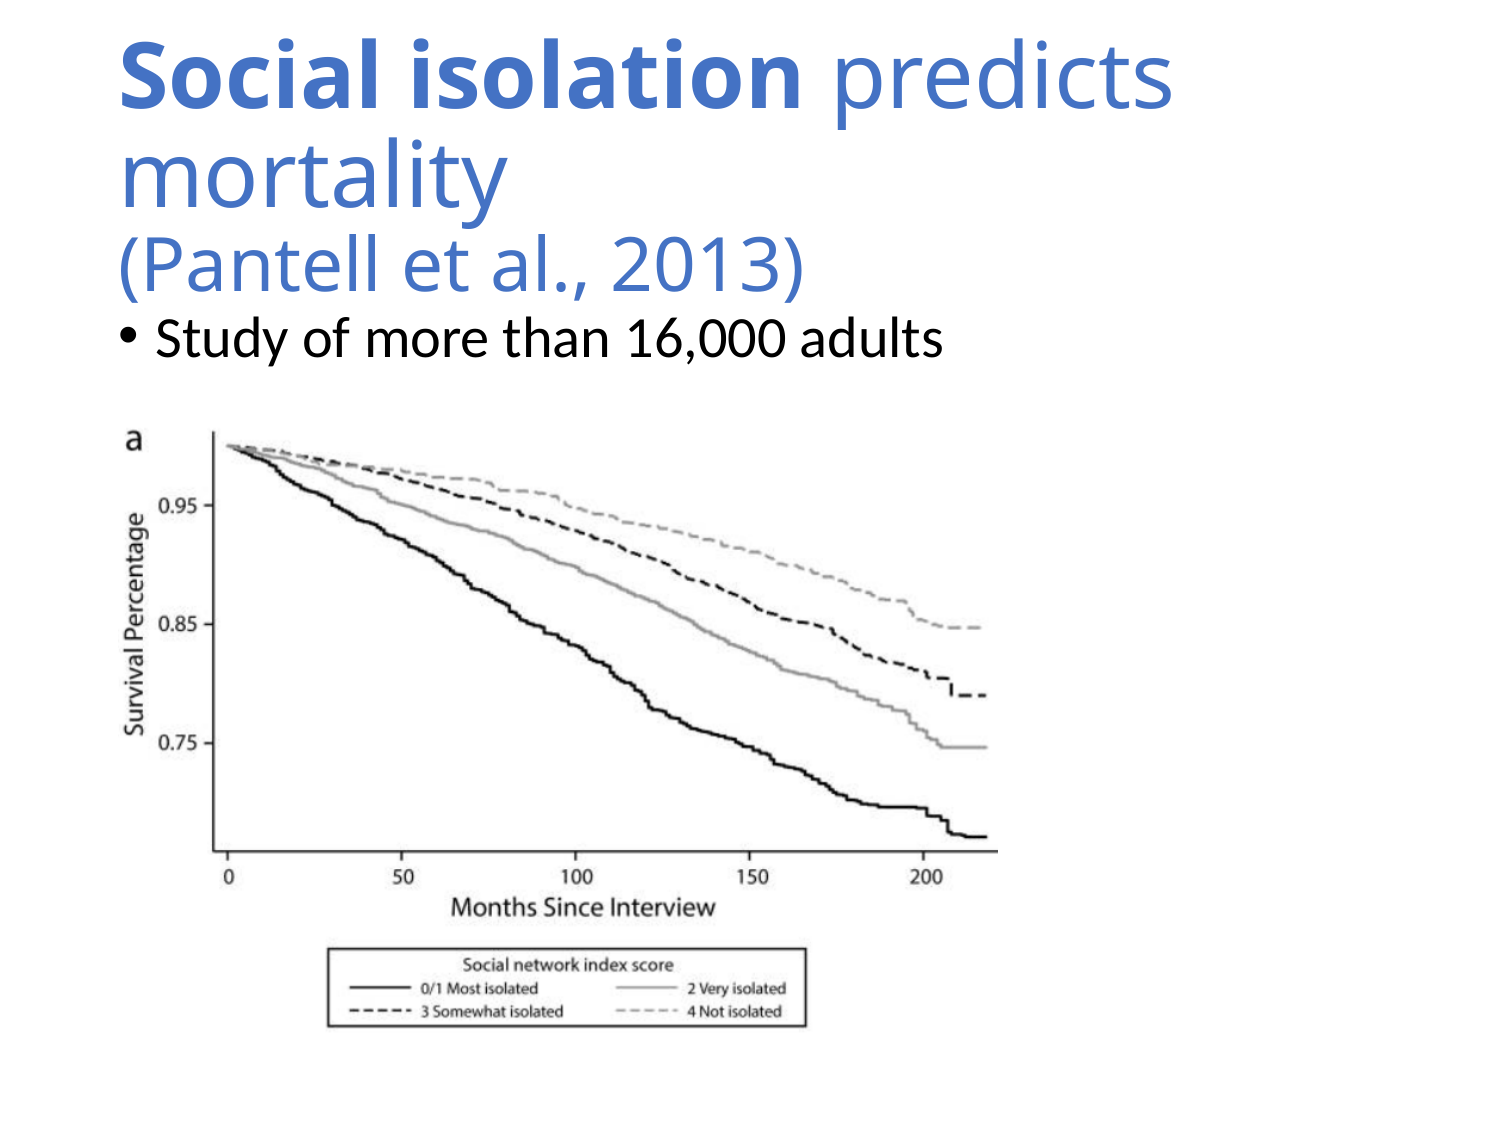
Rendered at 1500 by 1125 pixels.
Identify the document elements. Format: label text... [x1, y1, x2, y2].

list Study of more than 16,000 adults [103, 299, 1397, 1014]
picture [118, 419, 998, 1036]
title Social isolation predicts mortality (Pantell et al., 2013) [103, 59, 1397, 278]
